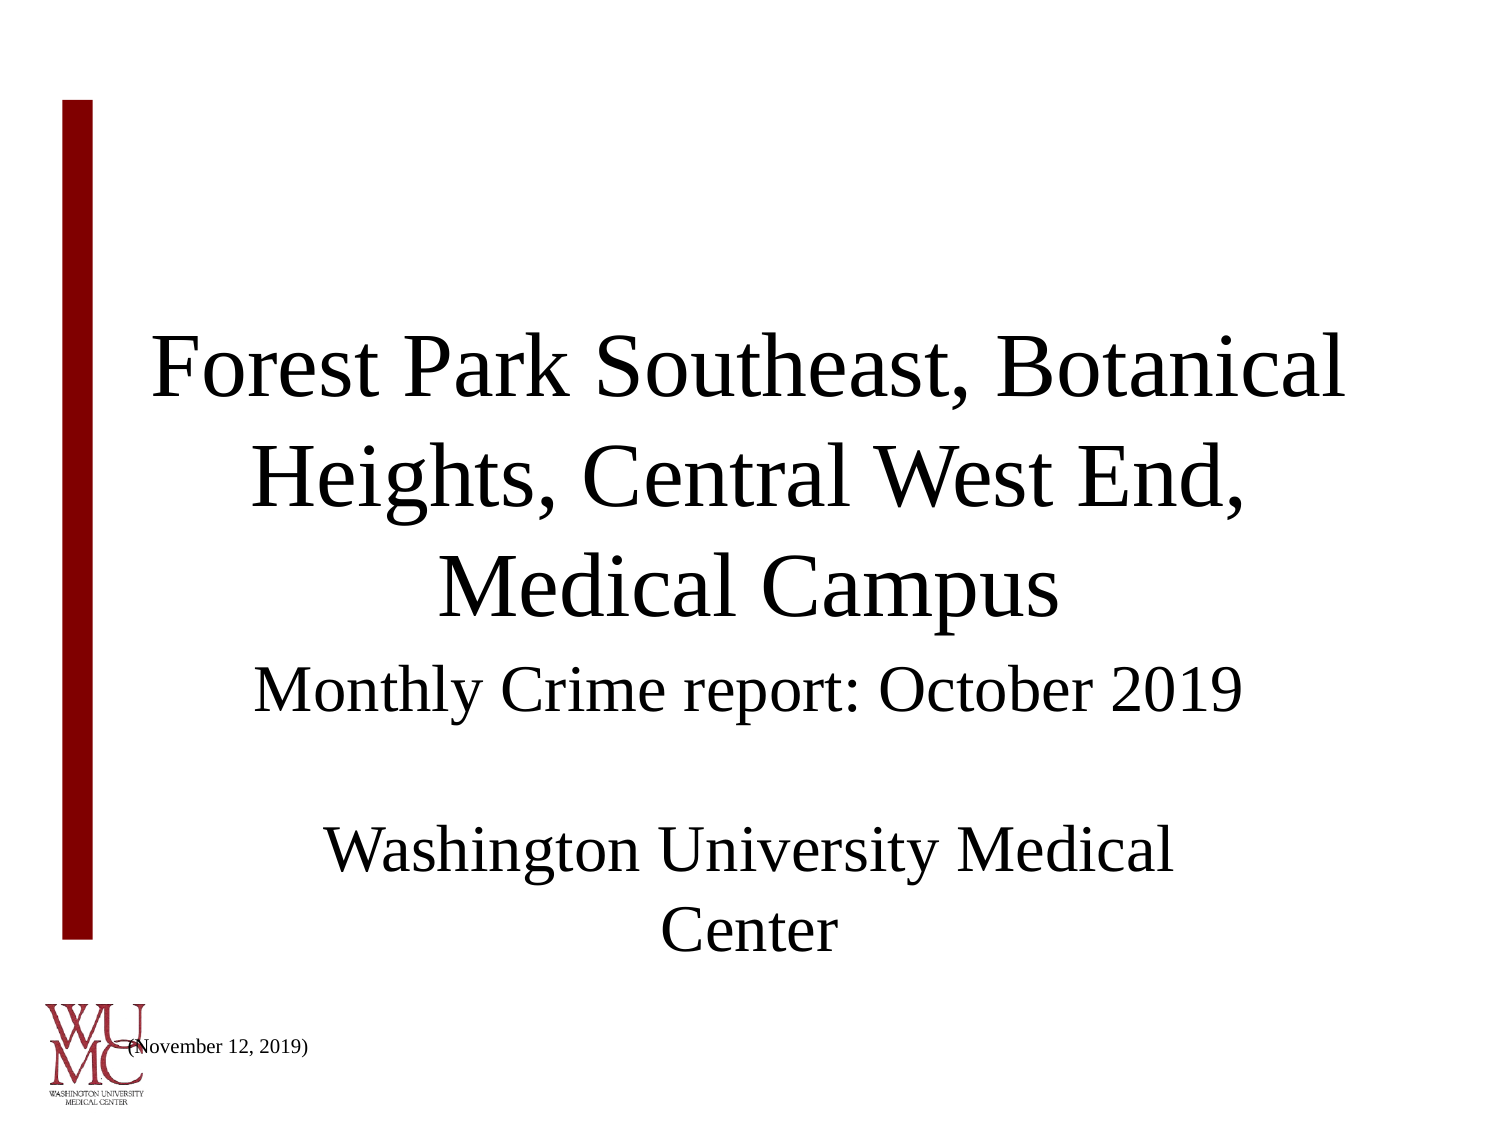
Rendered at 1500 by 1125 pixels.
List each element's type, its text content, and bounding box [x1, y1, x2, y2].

title Forest Park Southeast, Botanical Heights, Central West End, Medical Campus [112, 349, 1388, 591]
picture [41, 996, 156, 1113]
subtitle Monthly Crime report: October 2019 Washington University Medical Center [224, 637, 1276, 926]
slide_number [112, 1024, 426, 1101]
